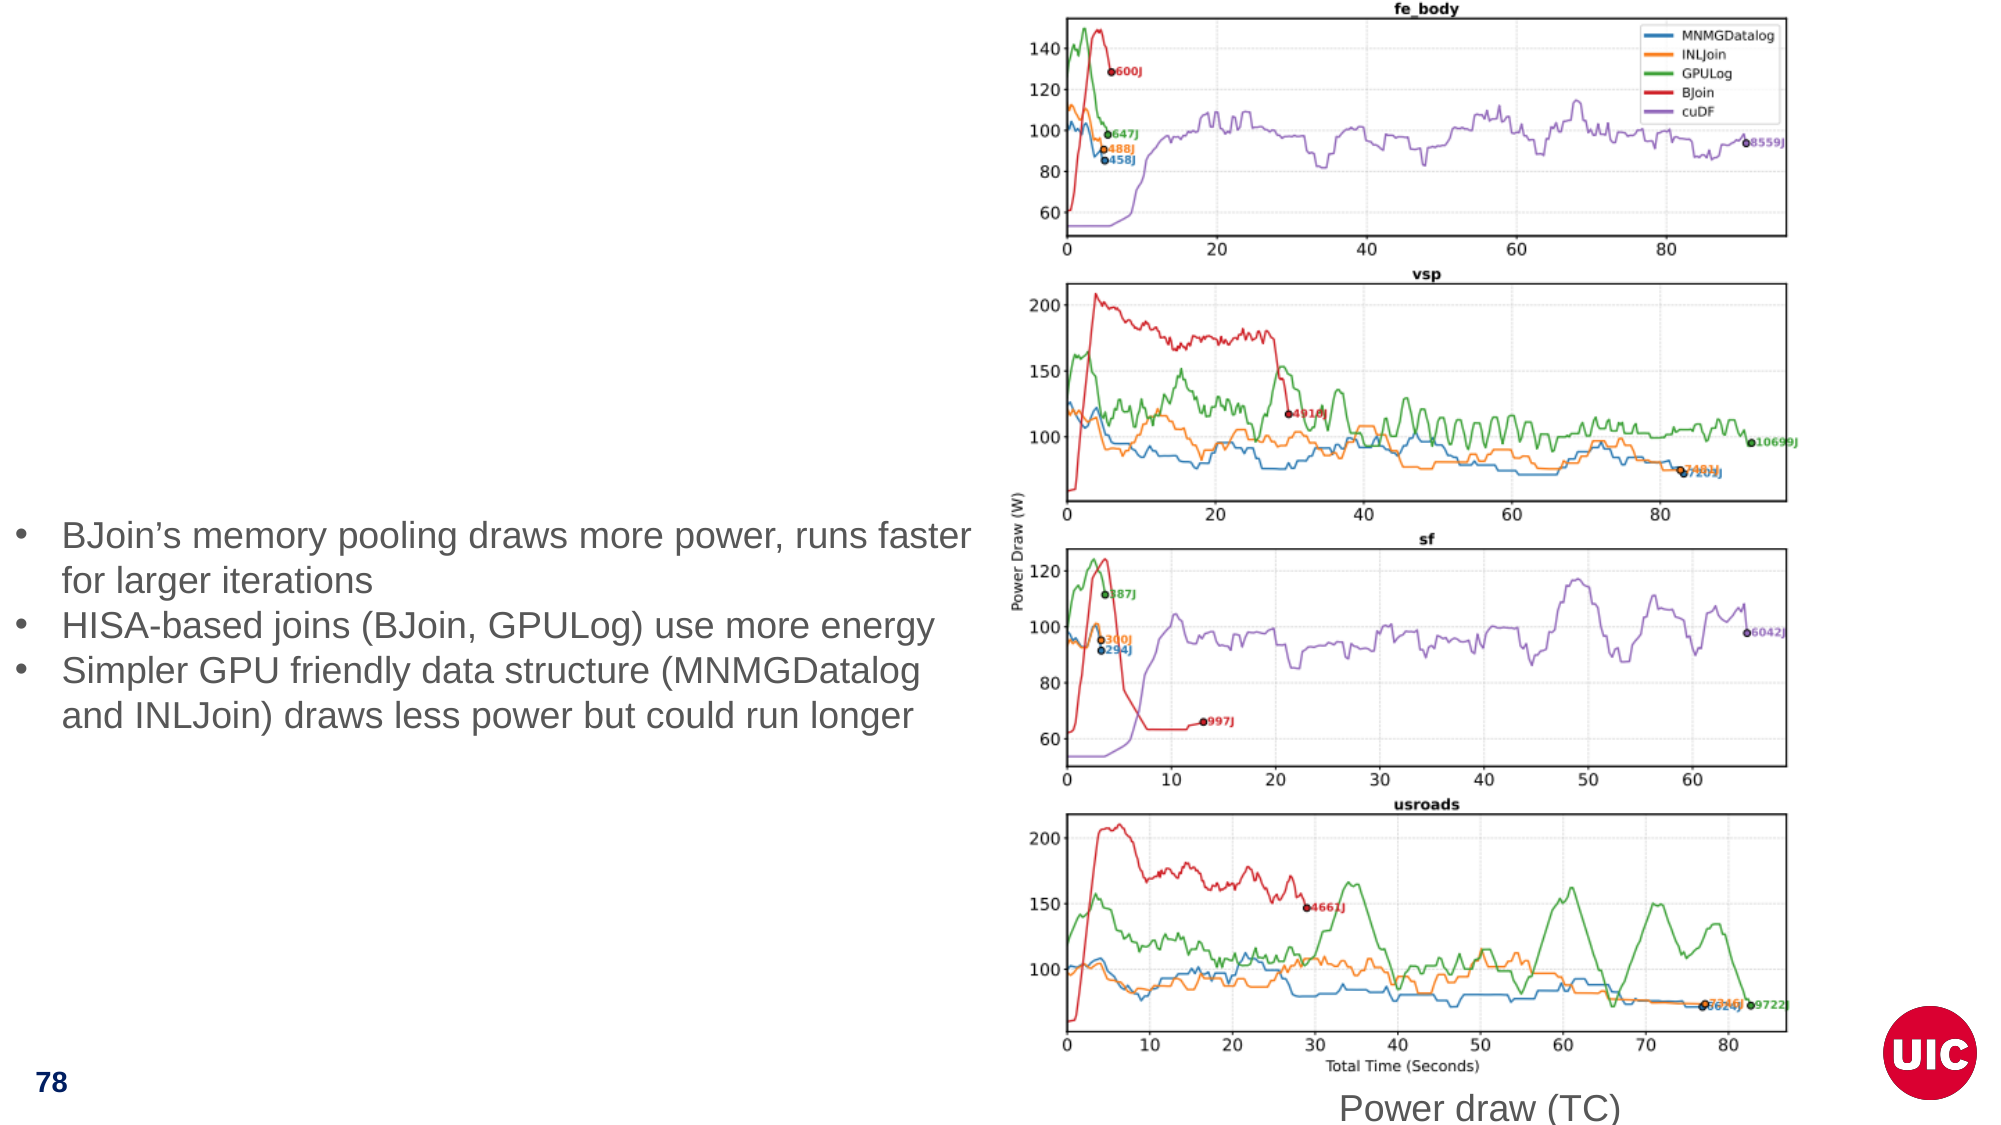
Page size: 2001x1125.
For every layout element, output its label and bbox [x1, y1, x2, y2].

picture [1880, 1004, 1980, 1076]
picture [1008, 0, 1801, 1077]
text_box [0, 503, 1000, 743]
text_box [975, 1076, 1986, 1125]
